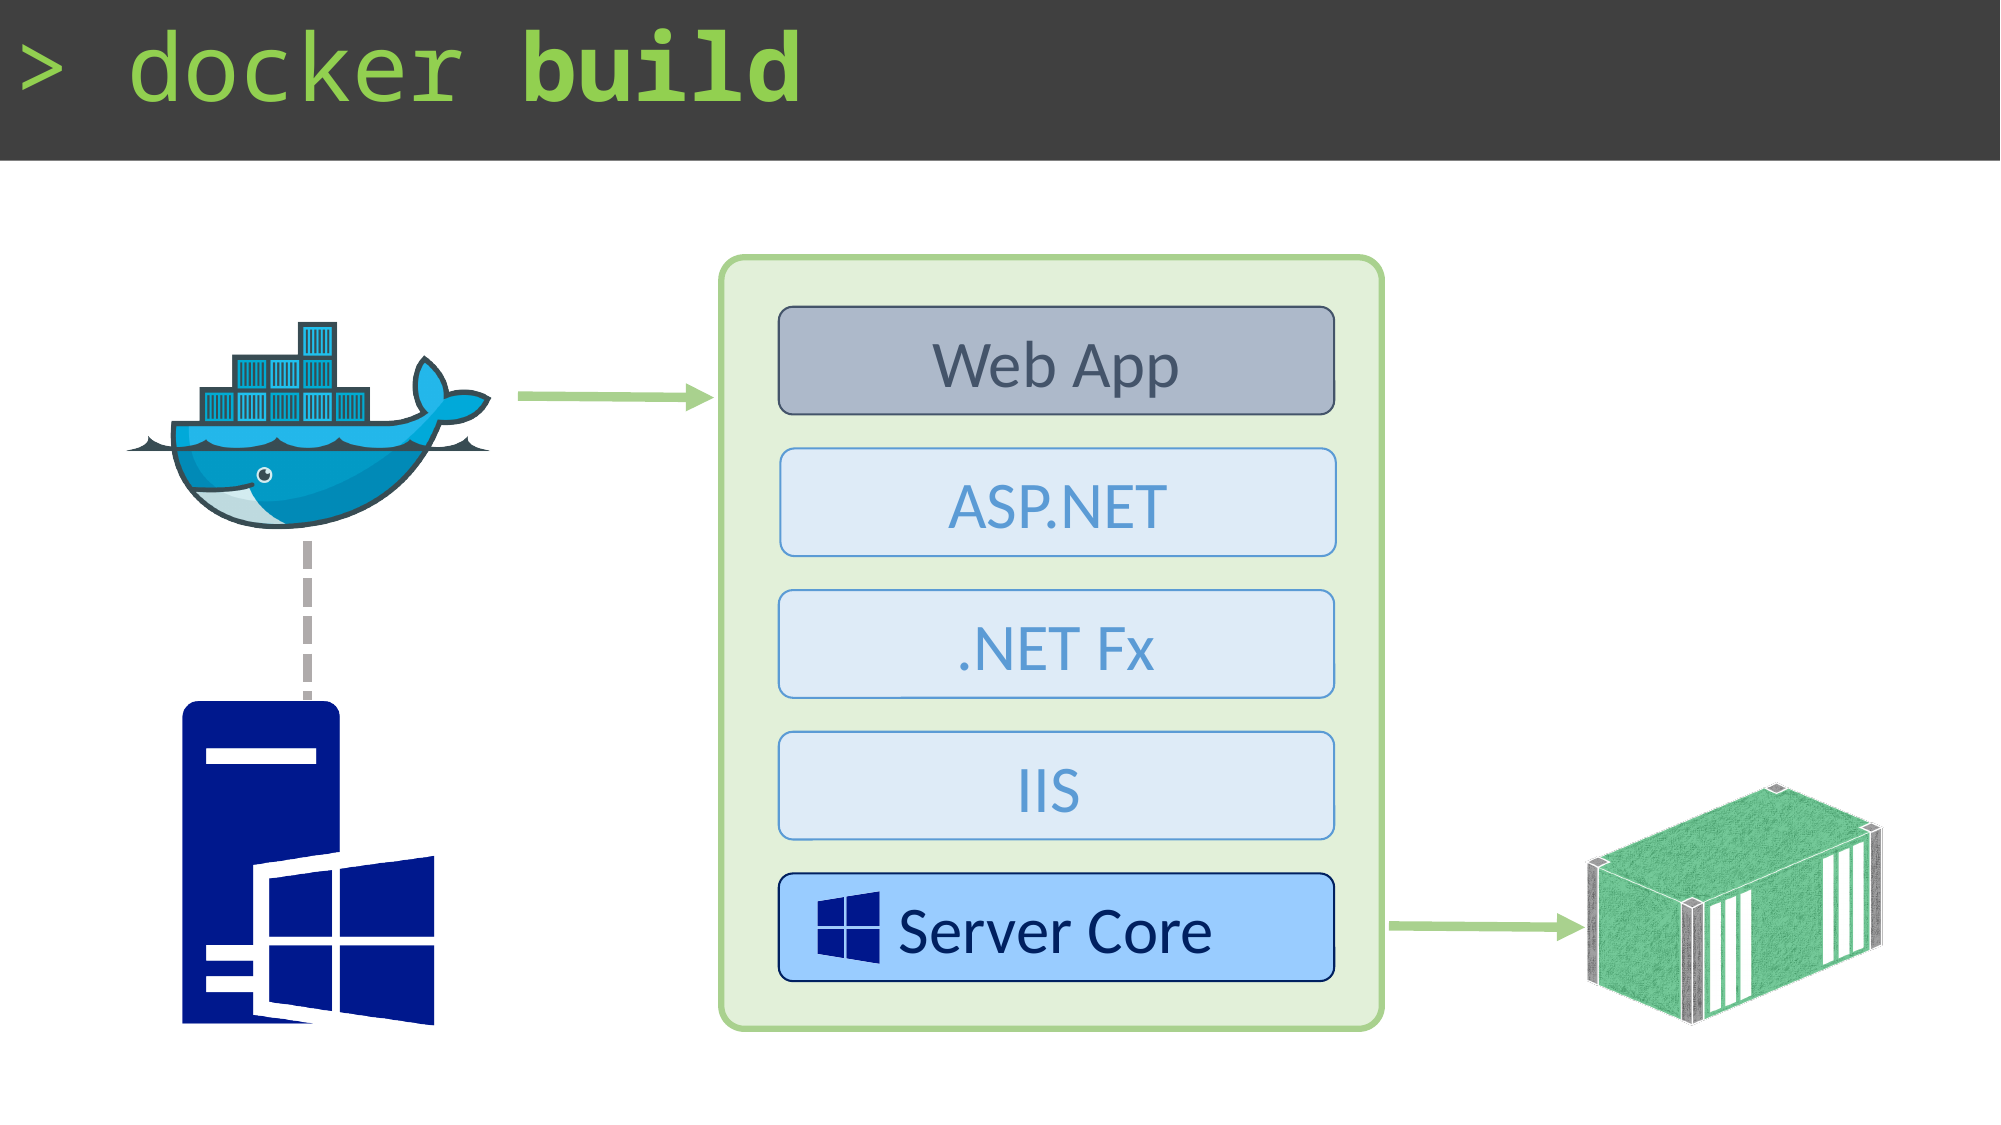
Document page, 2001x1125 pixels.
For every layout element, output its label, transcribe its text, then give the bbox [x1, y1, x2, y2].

text_box ASP.NET [779, 447, 1337, 558]
text_box Web App [777, 305, 1336, 416]
text_box Server Core [777, 872, 1336, 983]
picture [58, 254, 557, 541]
picture [1585, 782, 1884, 1026]
text_box [720, 256, 1383, 1030]
text_box .NET Fx [777, 589, 1336, 699]
text_box > docker build [0, 0, 2000, 161]
text_box IIS [777, 730, 1336, 841]
picture [145, 700, 471, 1026]
picture [816, 891, 881, 964]
